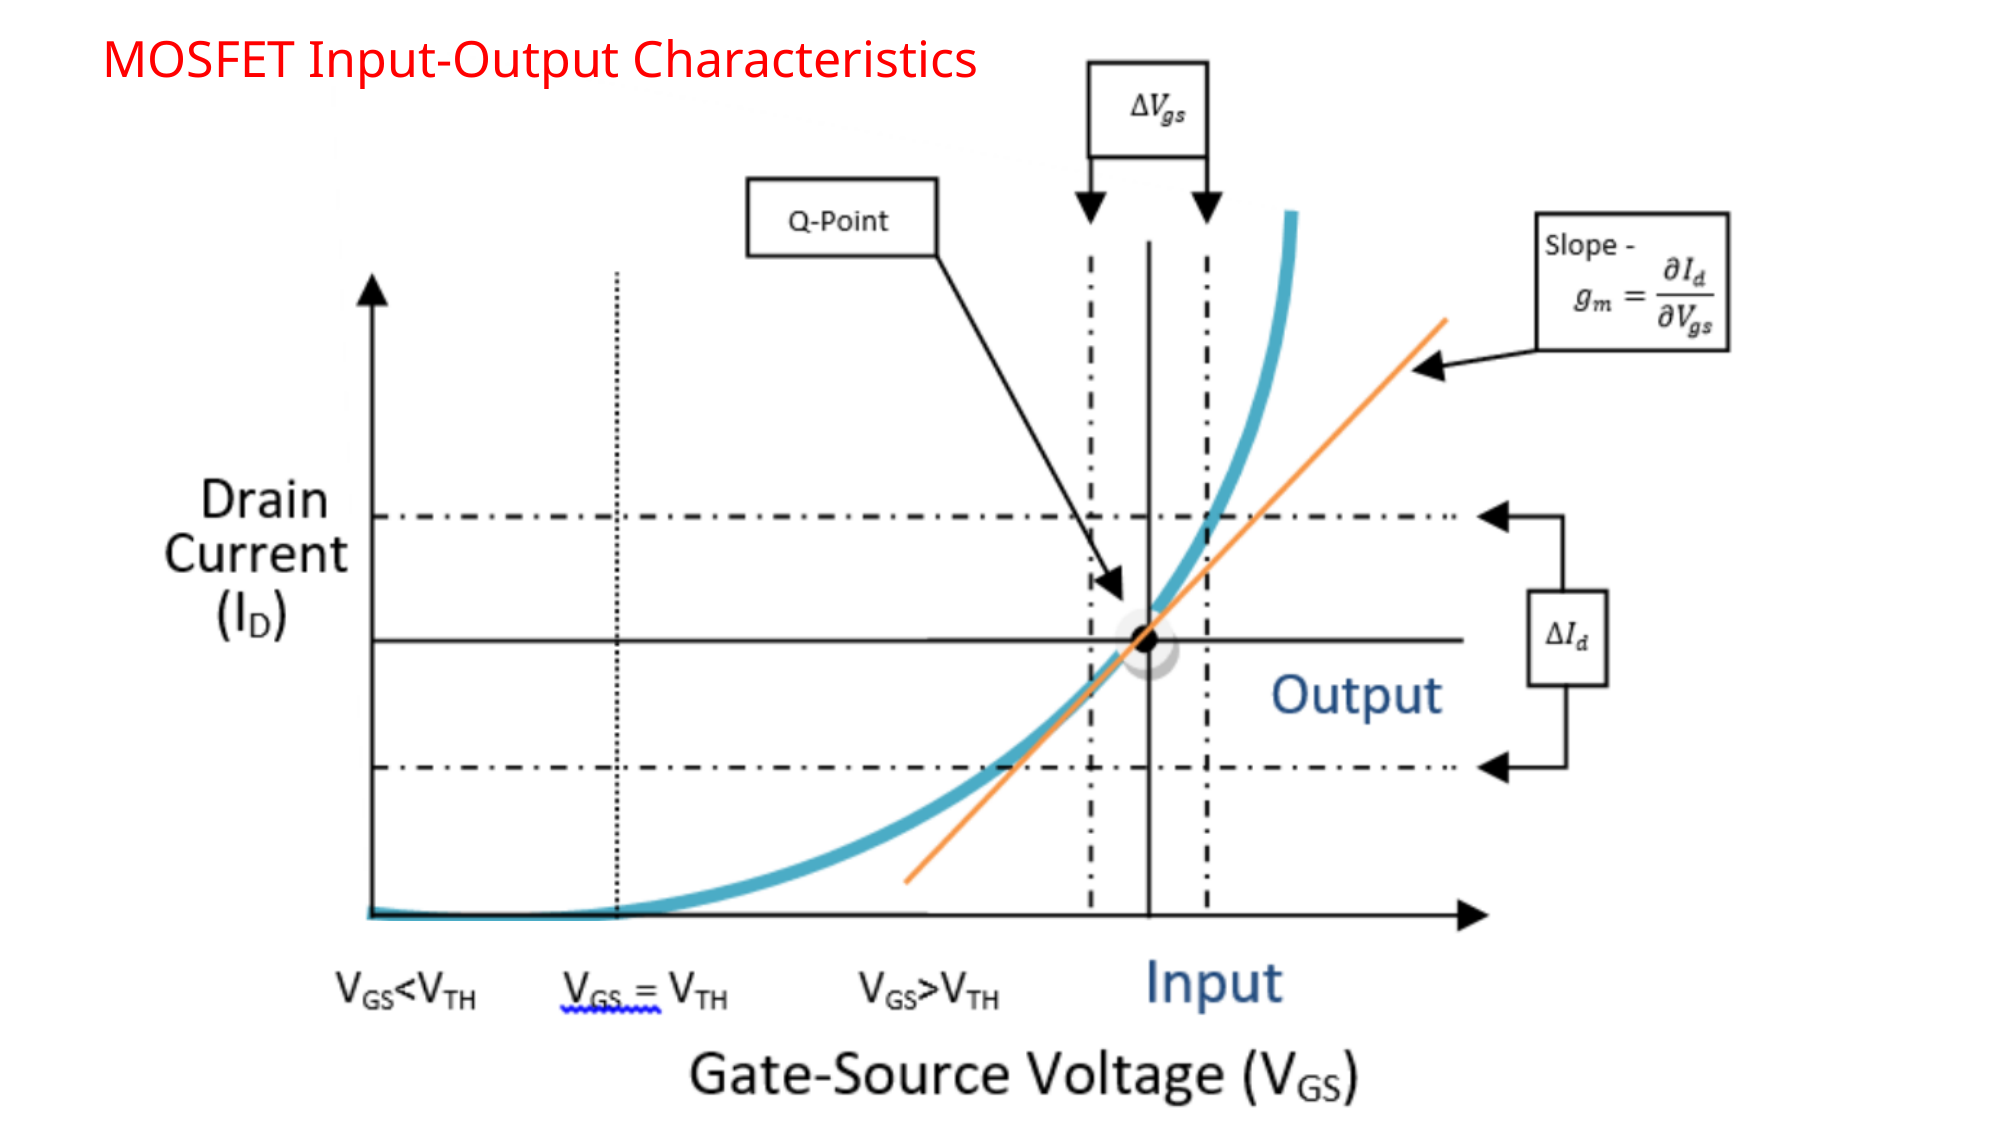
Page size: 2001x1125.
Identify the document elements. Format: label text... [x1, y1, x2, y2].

text_box MOSFET Input-Output Characteristics [87, 19, 150, 140]
picture [150, 0, 1764, 1125]
